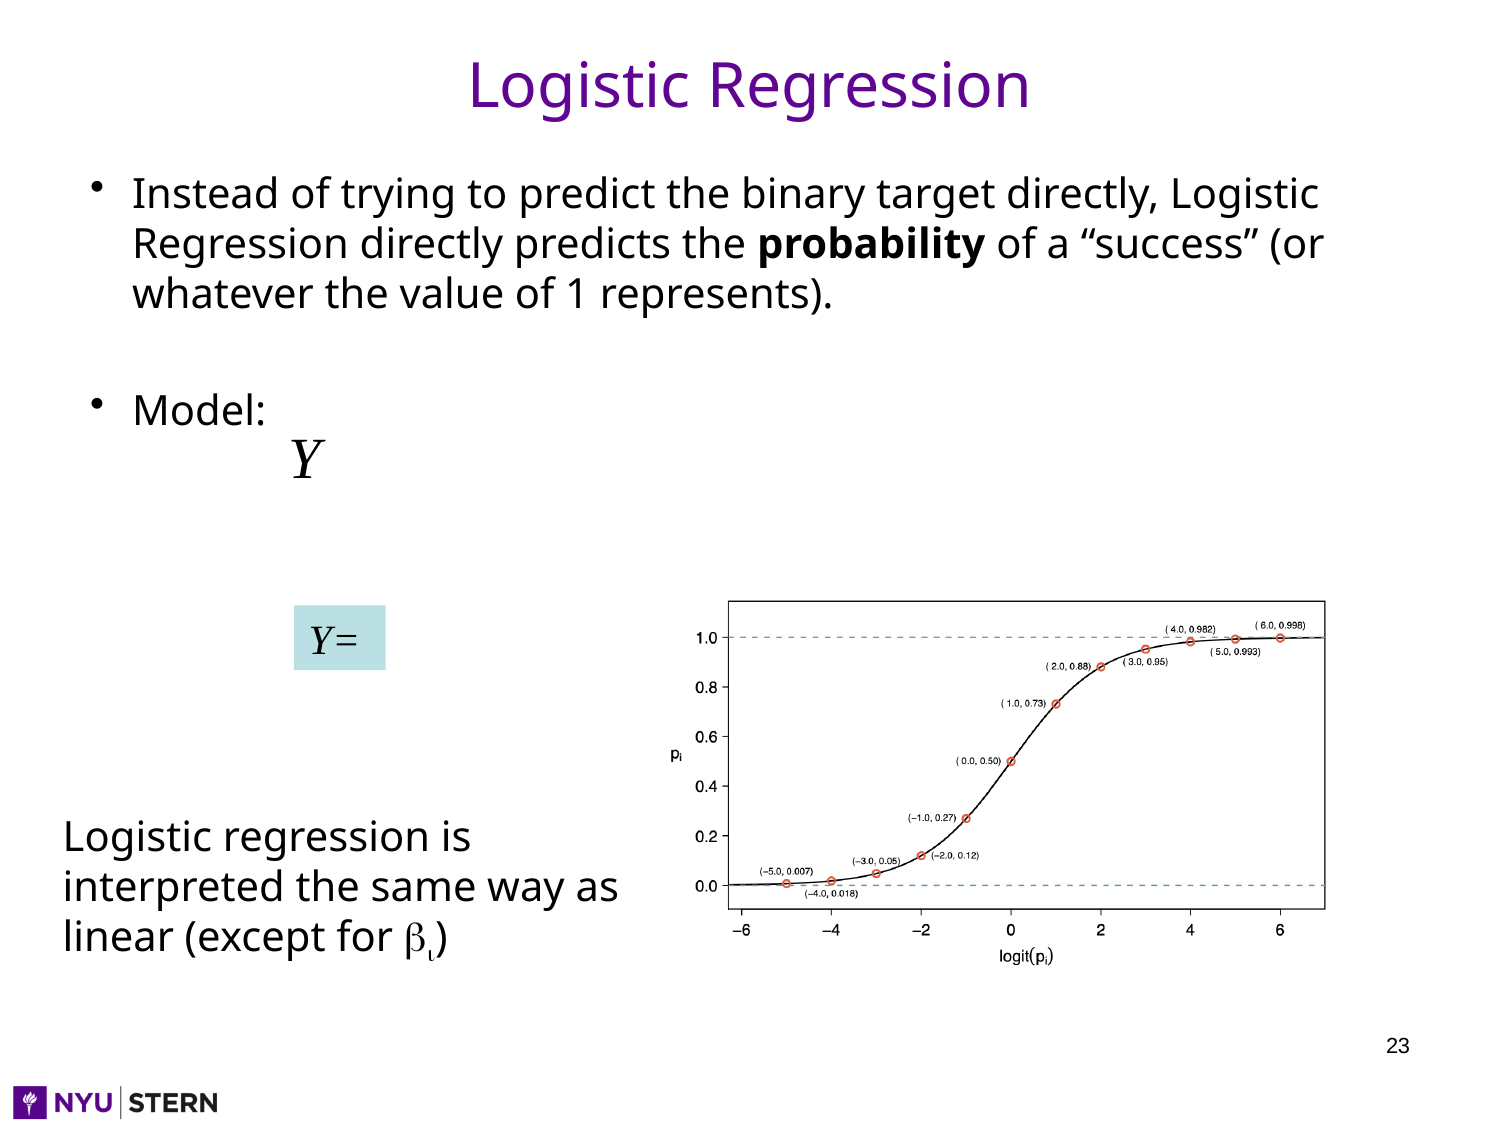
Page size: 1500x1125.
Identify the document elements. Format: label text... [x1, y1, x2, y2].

text_box Logistic regression is interpreted the same way as linear (except for bi) [48, 802, 663, 974]
list Instead of trying to predict the binary target directly, Logistic Regression directly predicts the probability of a “success” (or whatever the value of 1 represents). Model: [75, 159, 1425, 467]
picture [0, 1038, 230, 1125]
picture [668, 576, 1350, 972]
title Logistic Regression [75, 22, 1425, 142]
slide_number 23 [1074, 1024, 1426, 1103]
